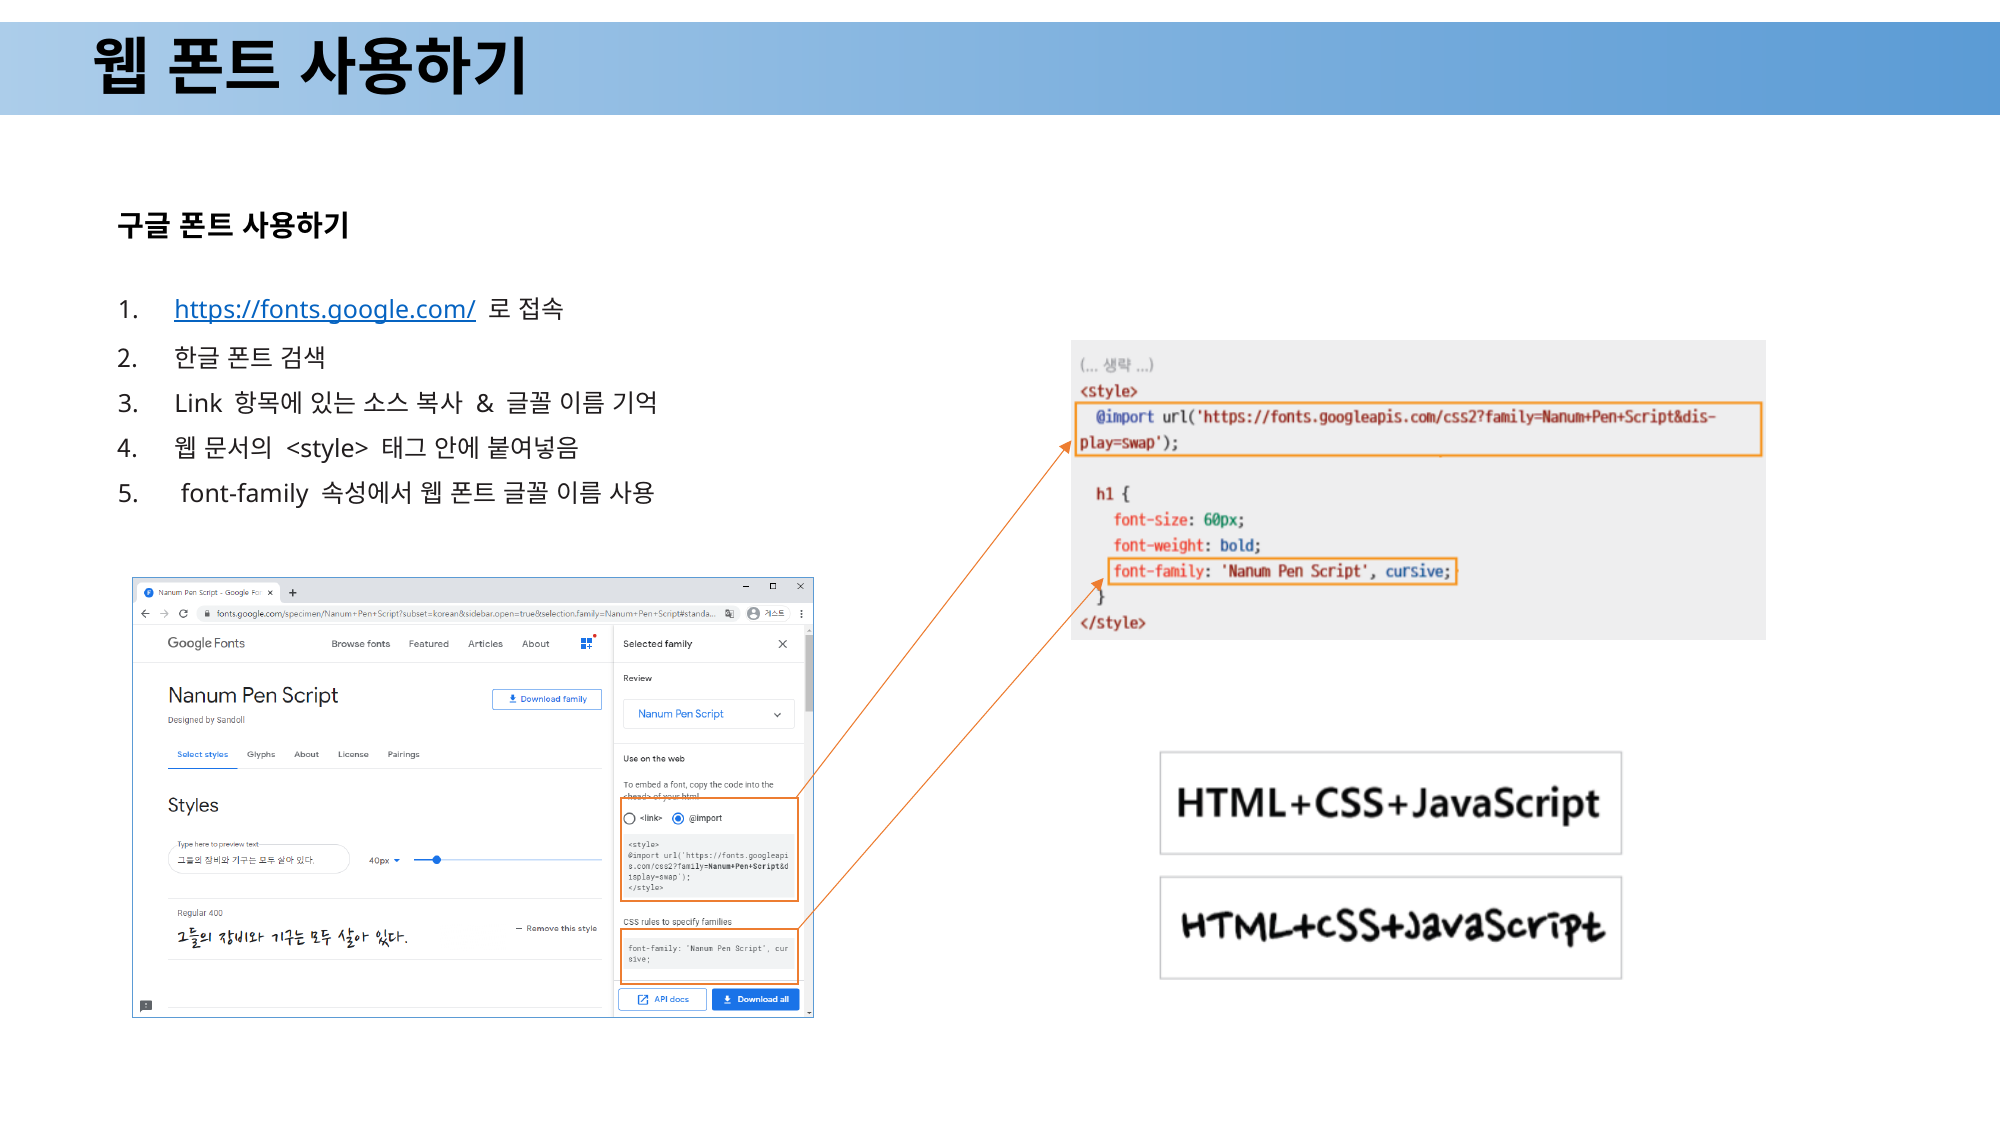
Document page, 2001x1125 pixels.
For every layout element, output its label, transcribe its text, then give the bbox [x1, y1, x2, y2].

picture [132, 577, 814, 1018]
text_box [620, 341, 1767, 984]
text_box 구글 폰트 사용하기 [103, 199, 497, 250]
title 웹 폰트 사용하기 [77, 22, 1569, 116]
text_box https://fonts.google.com/ 로 접속 한글 폰트 검색 Link 항목에 있는 소스 복사 & 글꼴 이름 기억 웹 문서의 <style> 태그 안에 붙여넣음 font-family 속성에서 웹 폰트 글꼴 이름 사용 [103, 269, 914, 515]
